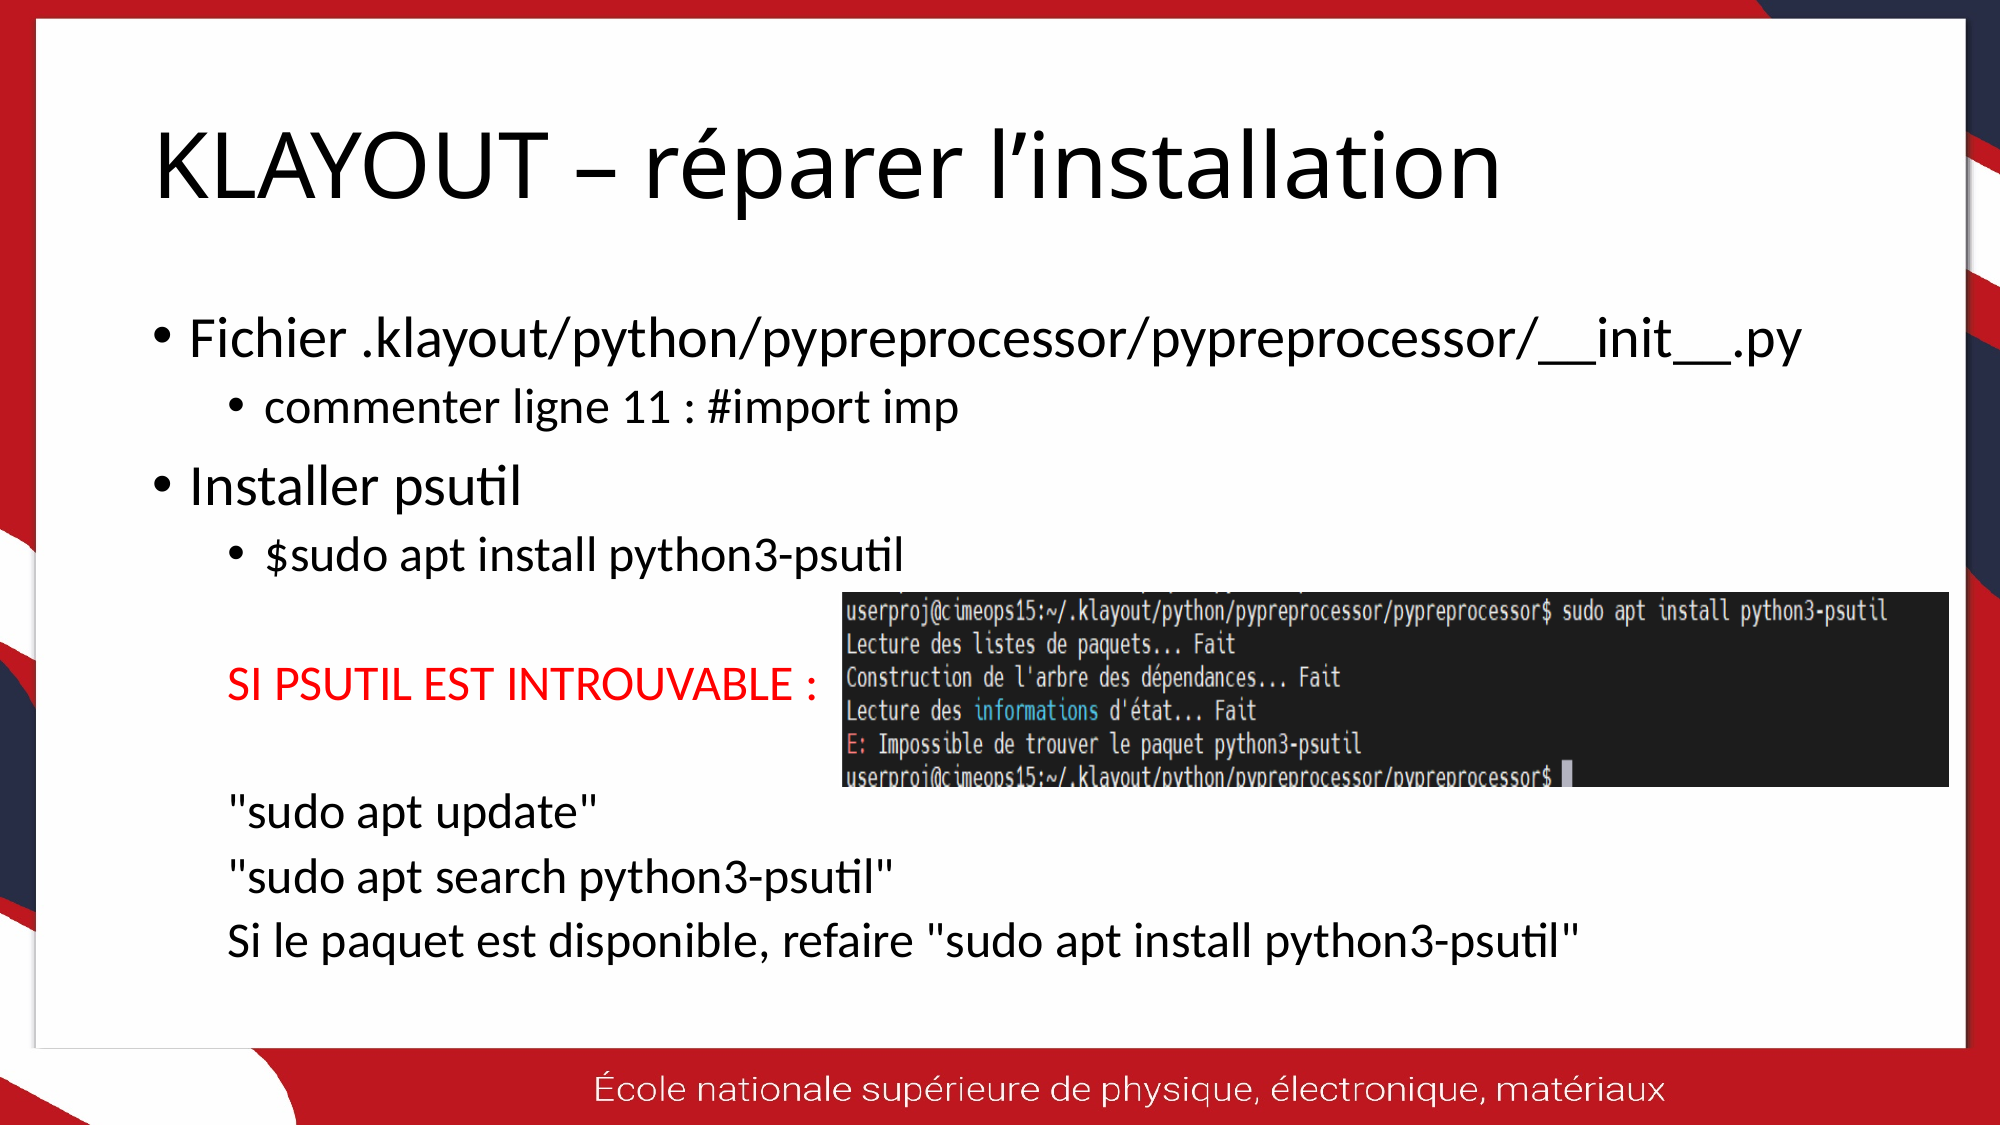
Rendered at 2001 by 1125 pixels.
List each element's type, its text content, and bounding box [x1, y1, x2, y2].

title KLAYOUT – réparer l’installation [137, 59, 1863, 278]
list Fichier .klayout/python/pypreprocessor/pypreprocessor/__init__.py commenter ligne 11 : #import imp Installer psutil $sudo apt install python3-psutil SI PSUTIL EST INTROUVABLE : "sudo apt update" "sudo apt search python3-psutil" Si le paquet est disponible, refaire "sudo apt install python3-psutil" [137, 299, 1863, 1014]
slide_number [137, 1042, 588, 1103]
picture [0, 0, 2000, 1125]
slide_number 23 [1412, 1042, 1863, 1103]
